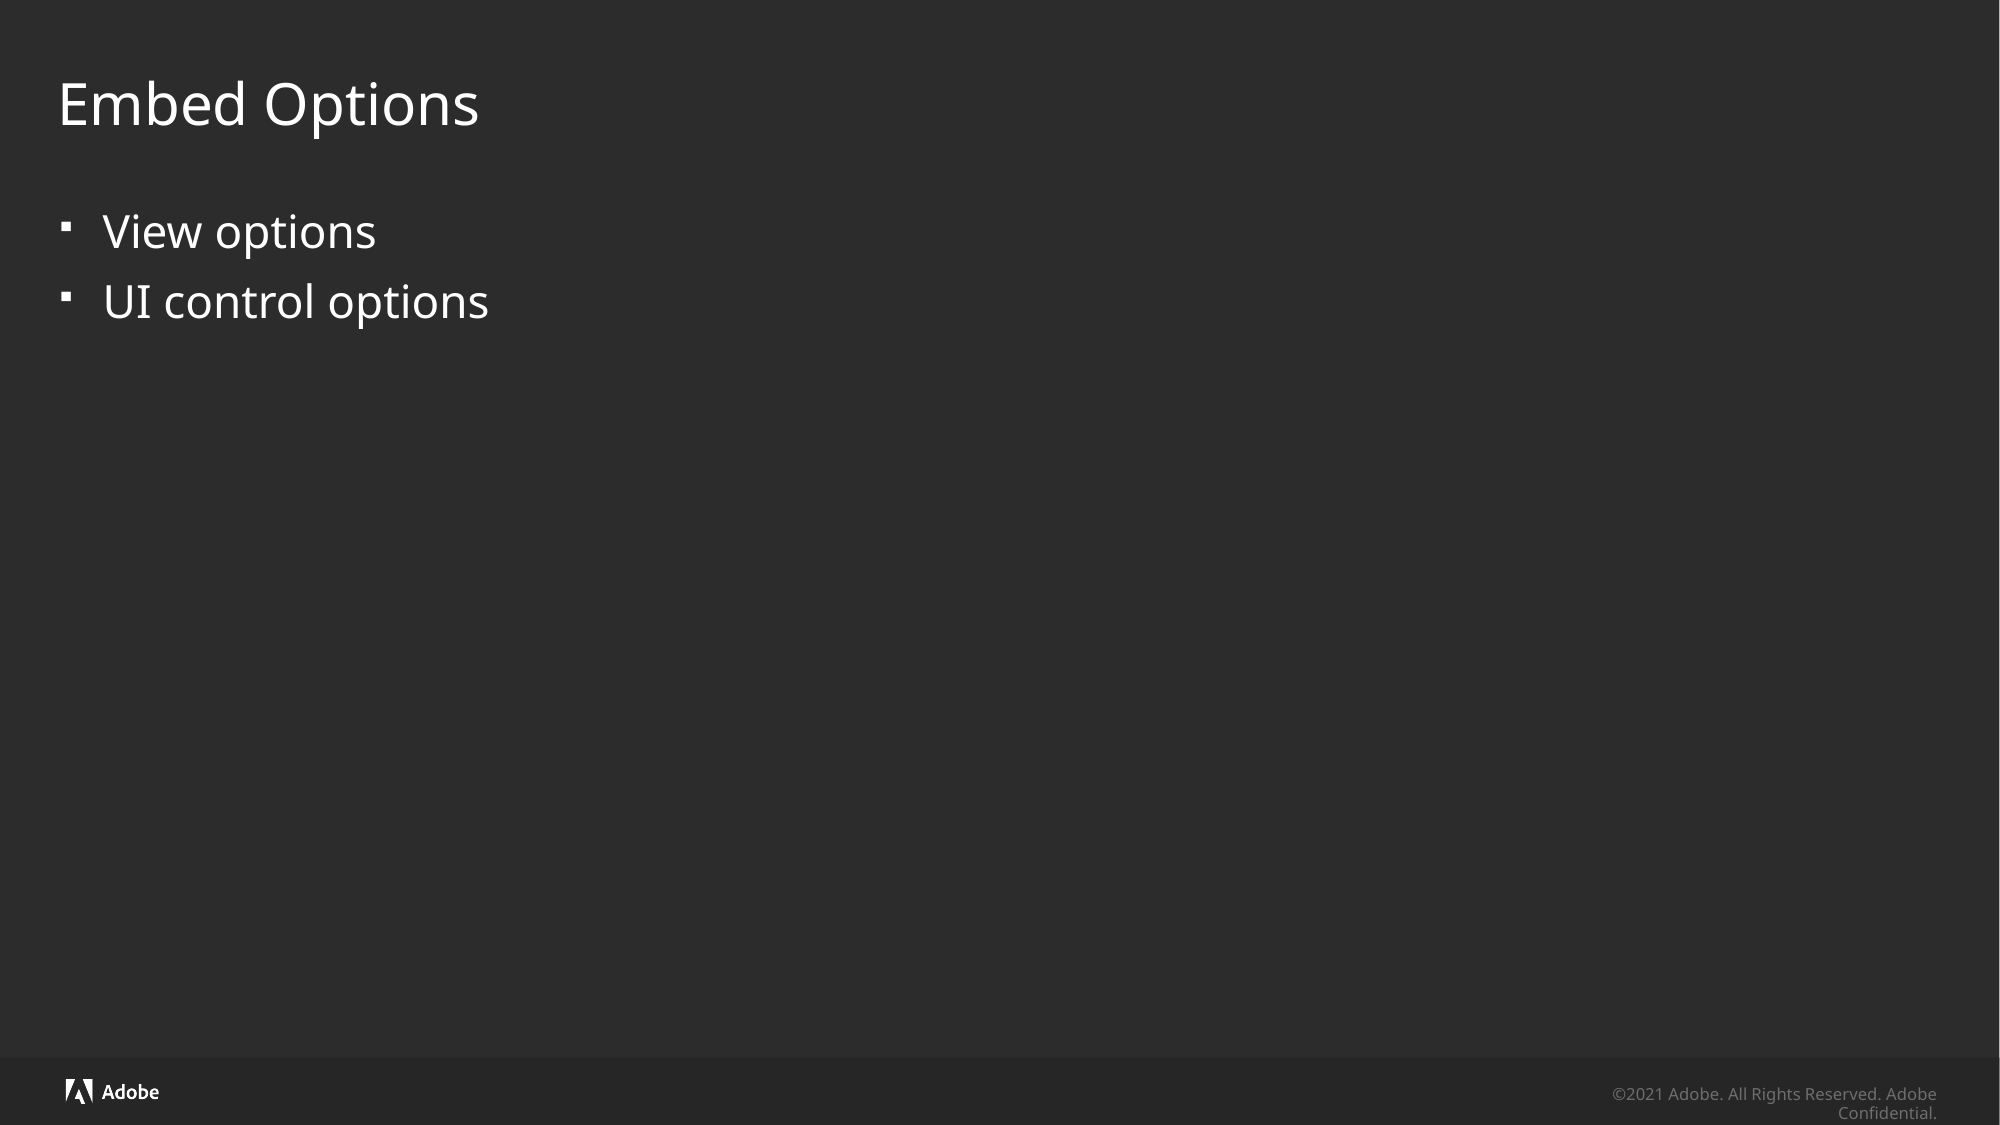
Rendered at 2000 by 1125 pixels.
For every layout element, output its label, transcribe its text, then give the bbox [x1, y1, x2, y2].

list View options UI control options [49, 195, 1950, 1057]
title Embed Options [49, 47, 1950, 158]
